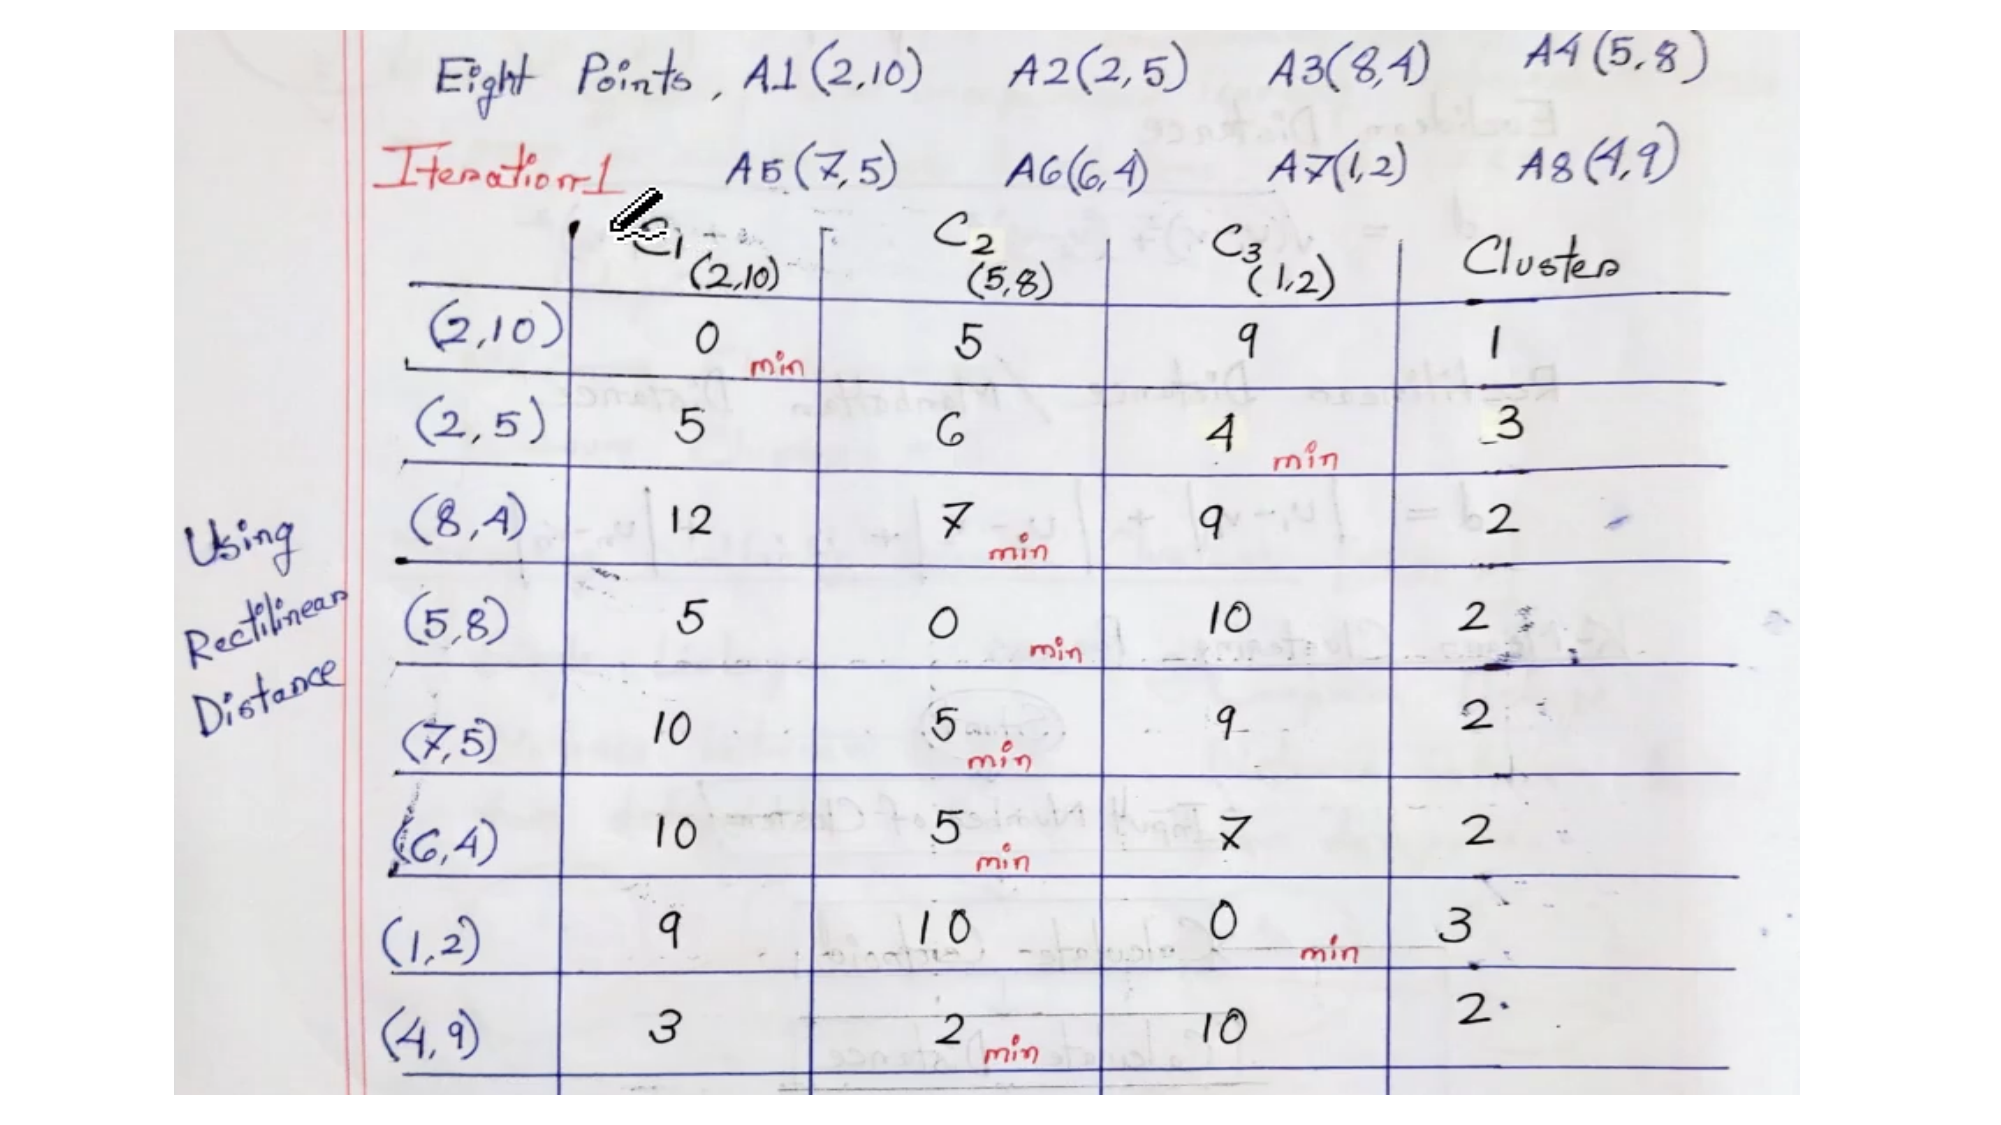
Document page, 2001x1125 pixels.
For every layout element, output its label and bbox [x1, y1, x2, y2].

picture [174, 30, 1801, 1095]
